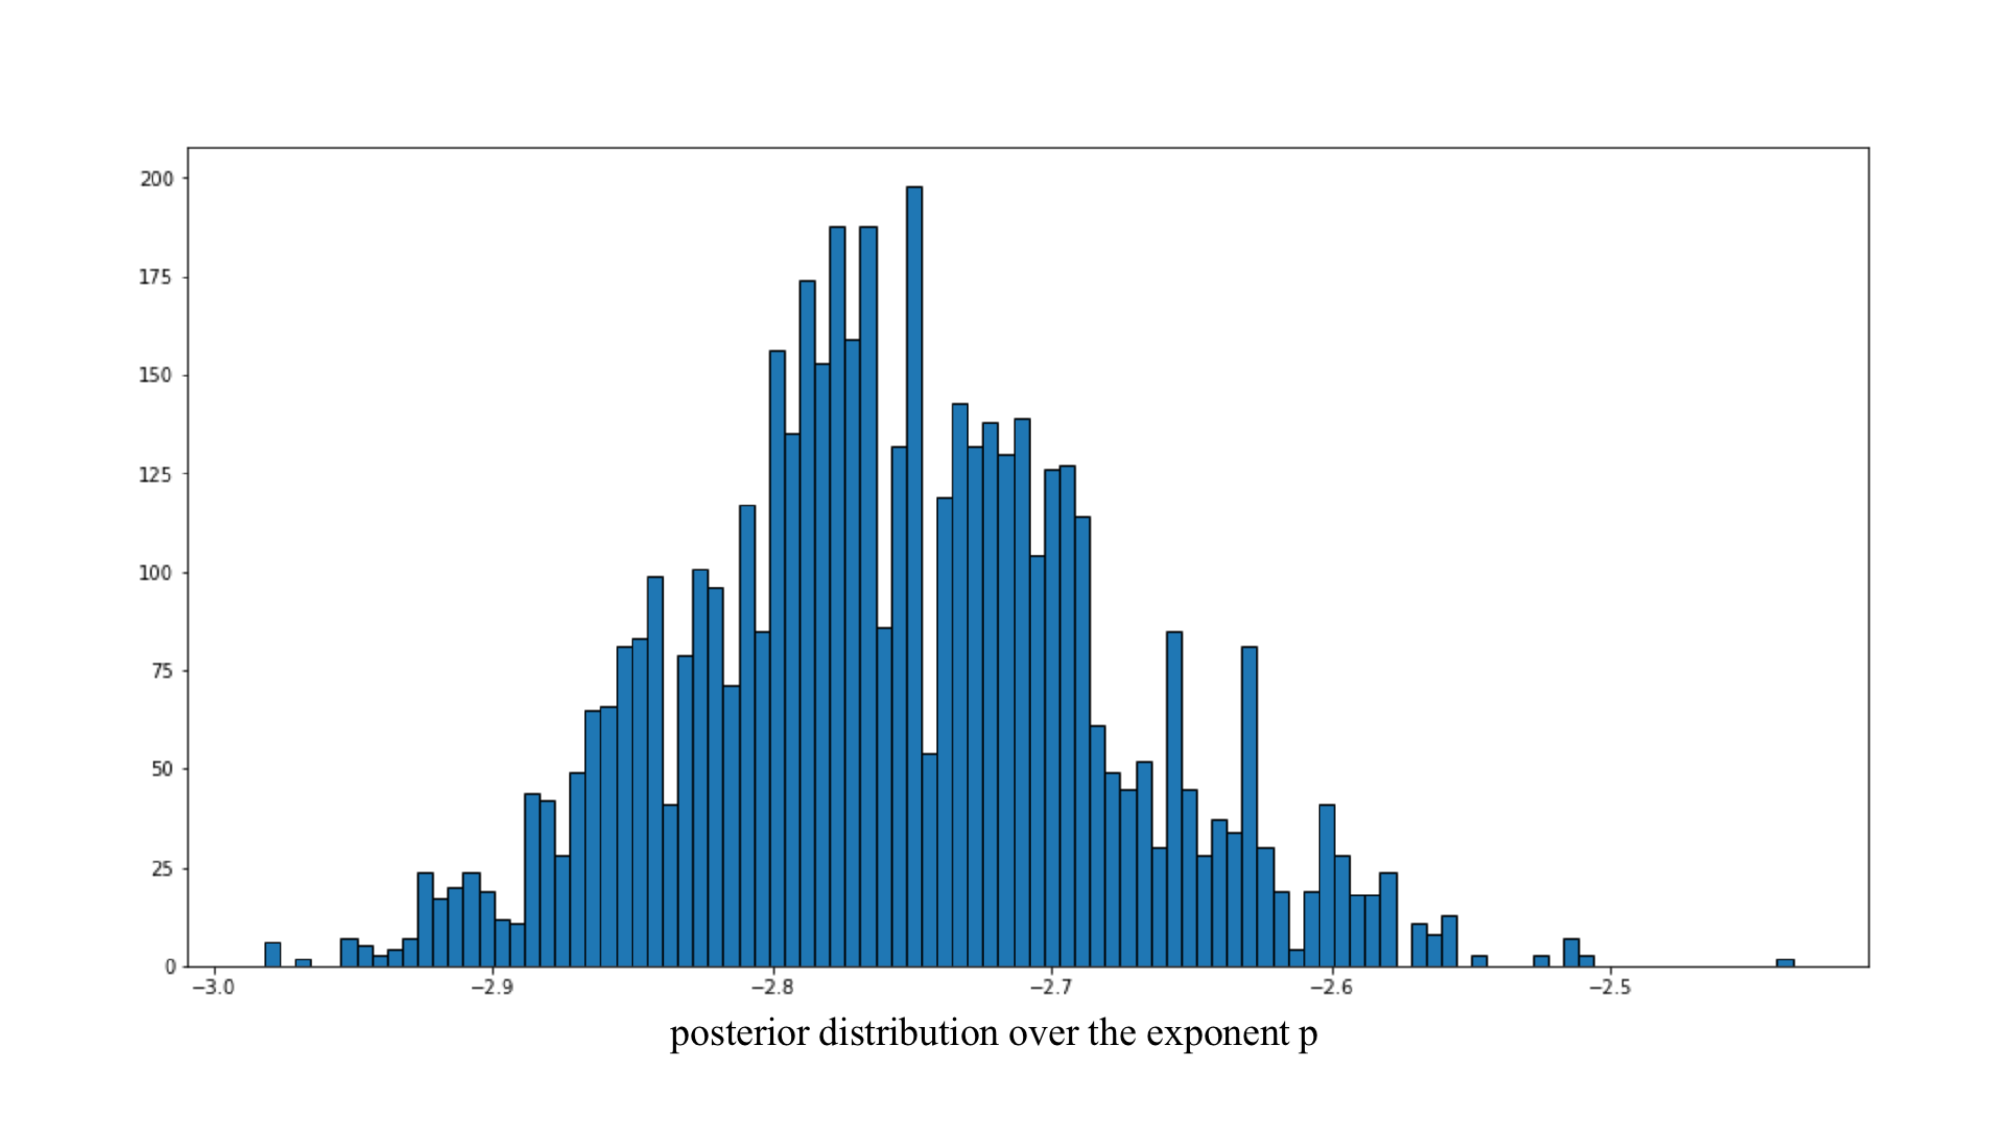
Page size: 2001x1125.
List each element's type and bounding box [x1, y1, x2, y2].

picture [669, 1007, 1331, 1064]
list [105, 117, 1895, 1008]
